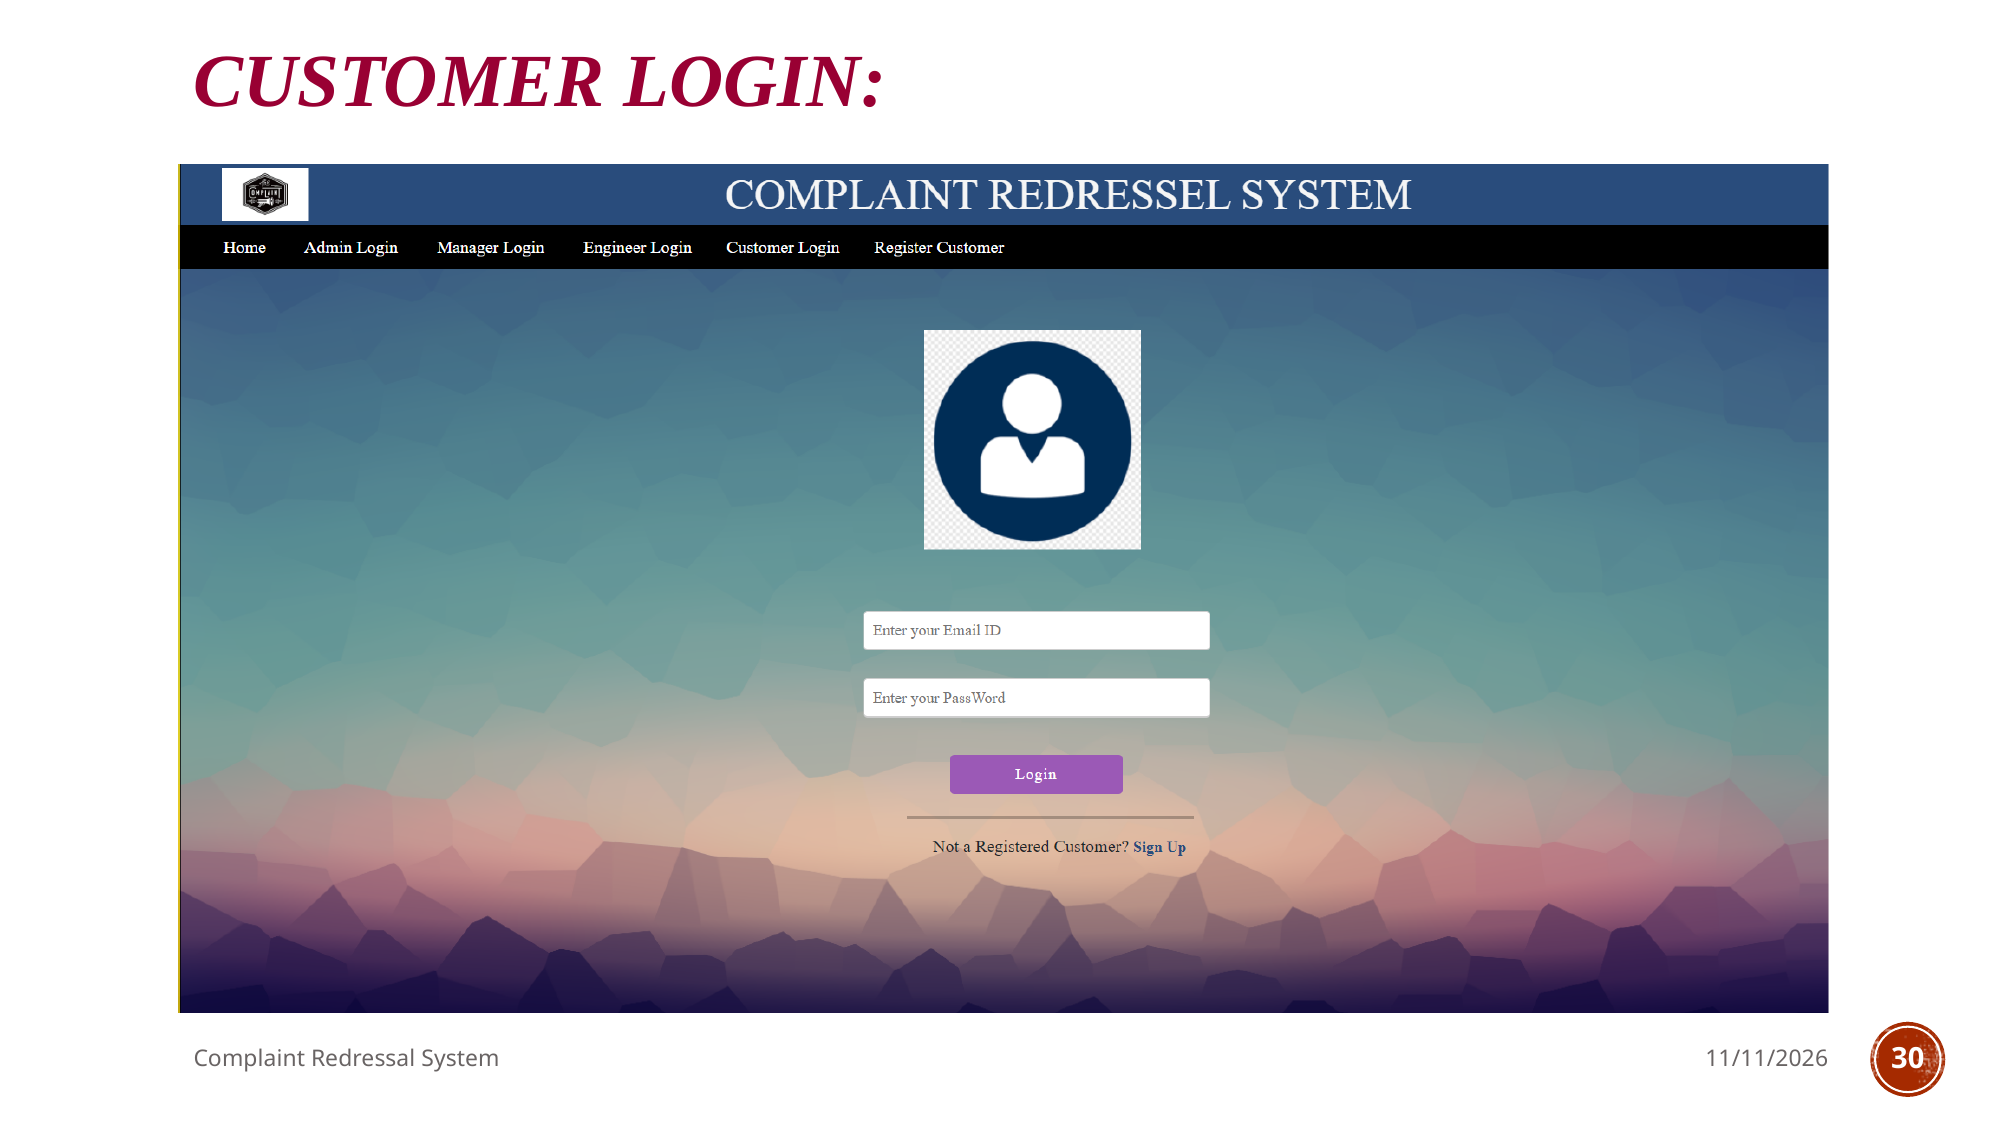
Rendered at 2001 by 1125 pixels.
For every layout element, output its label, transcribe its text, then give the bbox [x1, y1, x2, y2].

title Customer login: [178, 0, 1829, 164]
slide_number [1306, 1028, 1844, 1089]
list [182, 169, 1825, 1009]
slide_number 30 [1855, 1028, 1961, 1089]
footer Complaint Redressal System [178, 1028, 1217, 1089]
